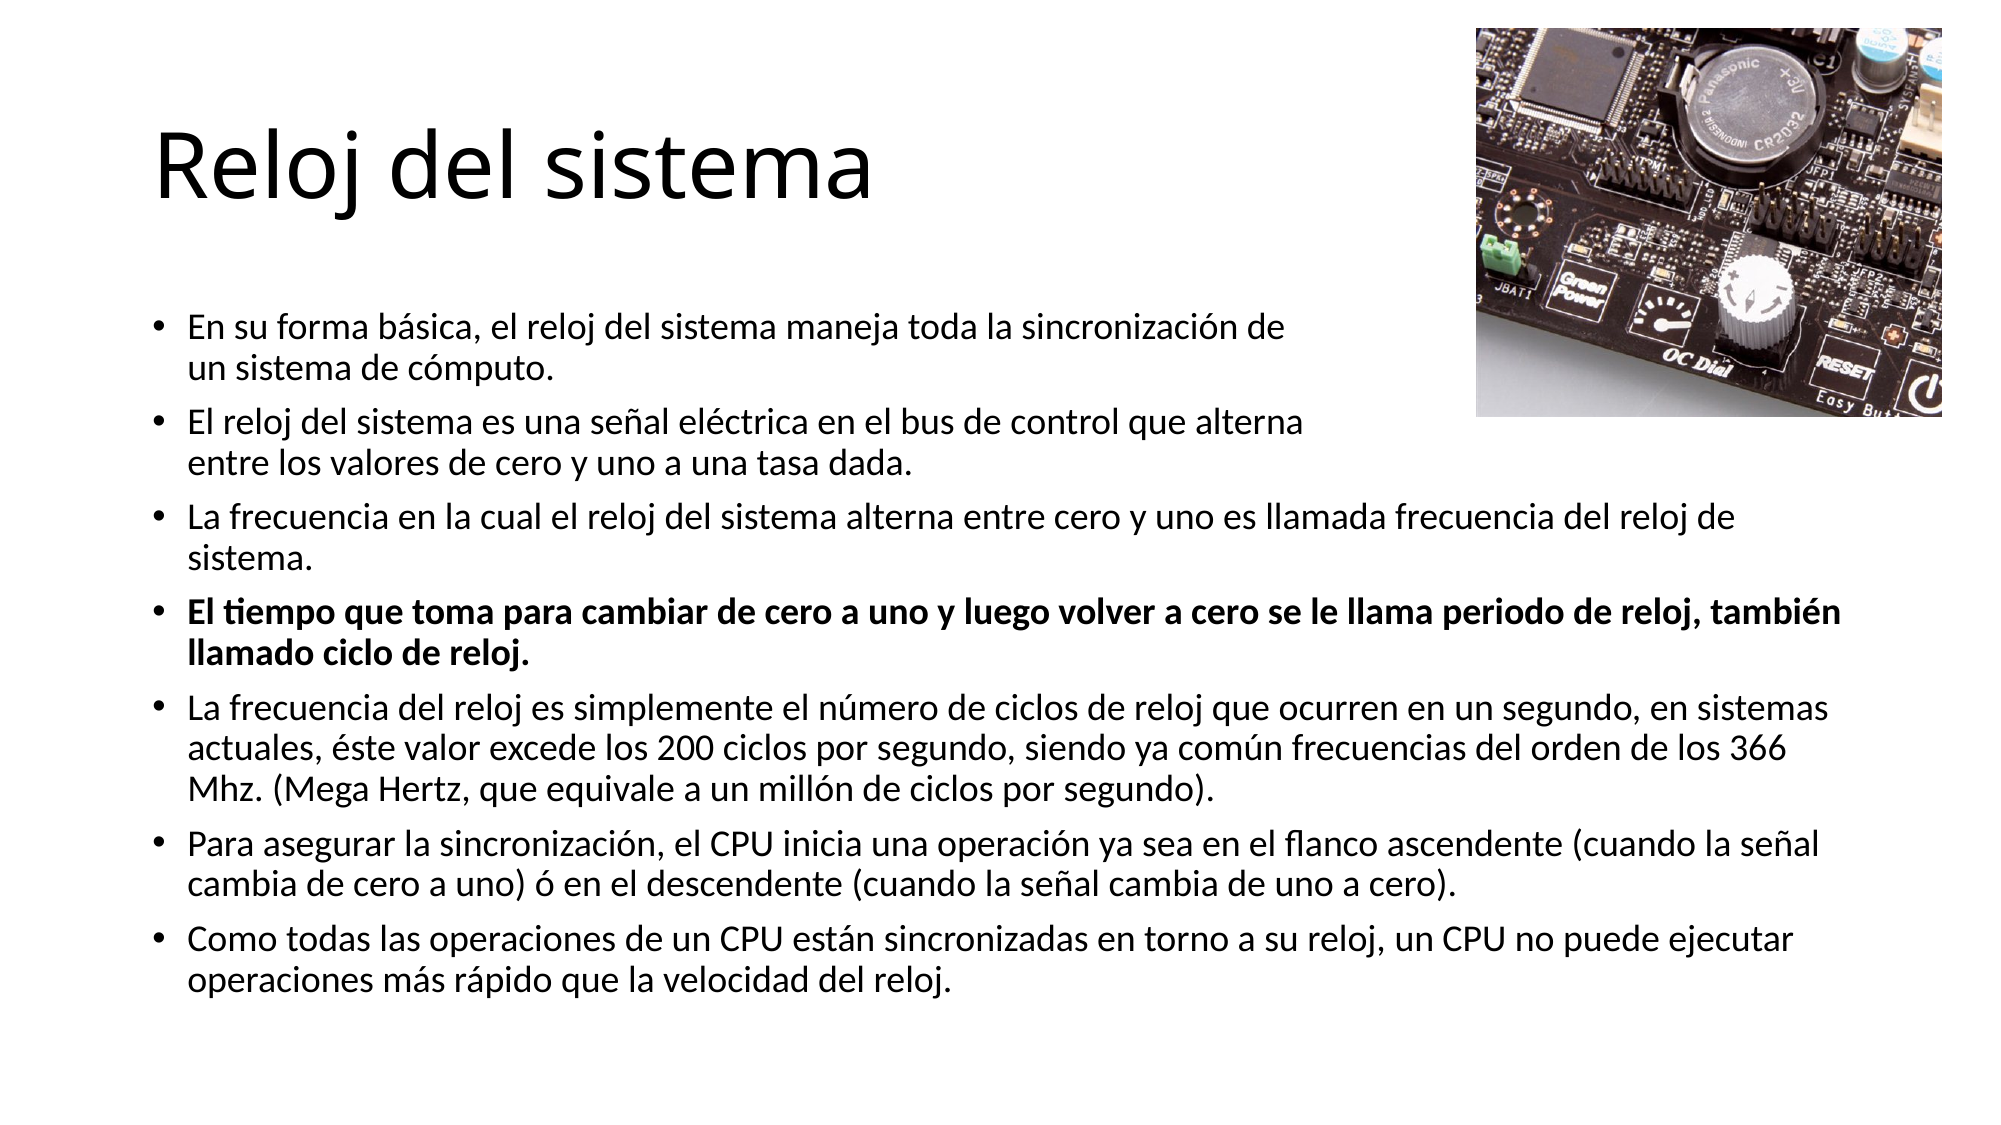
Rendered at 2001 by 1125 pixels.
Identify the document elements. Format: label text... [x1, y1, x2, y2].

list En su forma básica, el reloj del sistema maneja toda la sincronización de un sistema de cómputo. El reloj del sistema es una señal eléctrica en el bus de control que alterna entre los valores de cero y uno a una tasa dada. La frecuencia en la cual el reloj del sistema alterna entre cero y uno es llamada frecuencia del reloj de sistema. El tiempo que toma para cambiar de cero a uno y luego volver a cero se le llama periodo de reloj, también llamado ciclo de reloj. La frecuencia del reloj es simplemente el número de ciclos de reloj que ocurren en un segundo, en sistemas actuales, éste valor excede los 200 ciclos por segundo, siendo ya común frecuencias del orden de los 366 Mhz. (Mega Hertz, que equivale a un millón de ciclos por segundo). Para asegurar la sincronización, el CPU inicia una operación ya sea en el flanco ascendente (cuando la señal cambia de cero a uno) ó en el descendente (cuando la señal cambia de uno a cero). Como todas las operaciones de un CPU están sincronizadas en torno a su reloj, un CPU no puede ejecutar operaciones más rápido que la velocidad del reloj. [137, 299, 1863, 1014]
picture [1476, 28, 1942, 417]
title Reloj del sistema [137, 59, 1476, 278]
